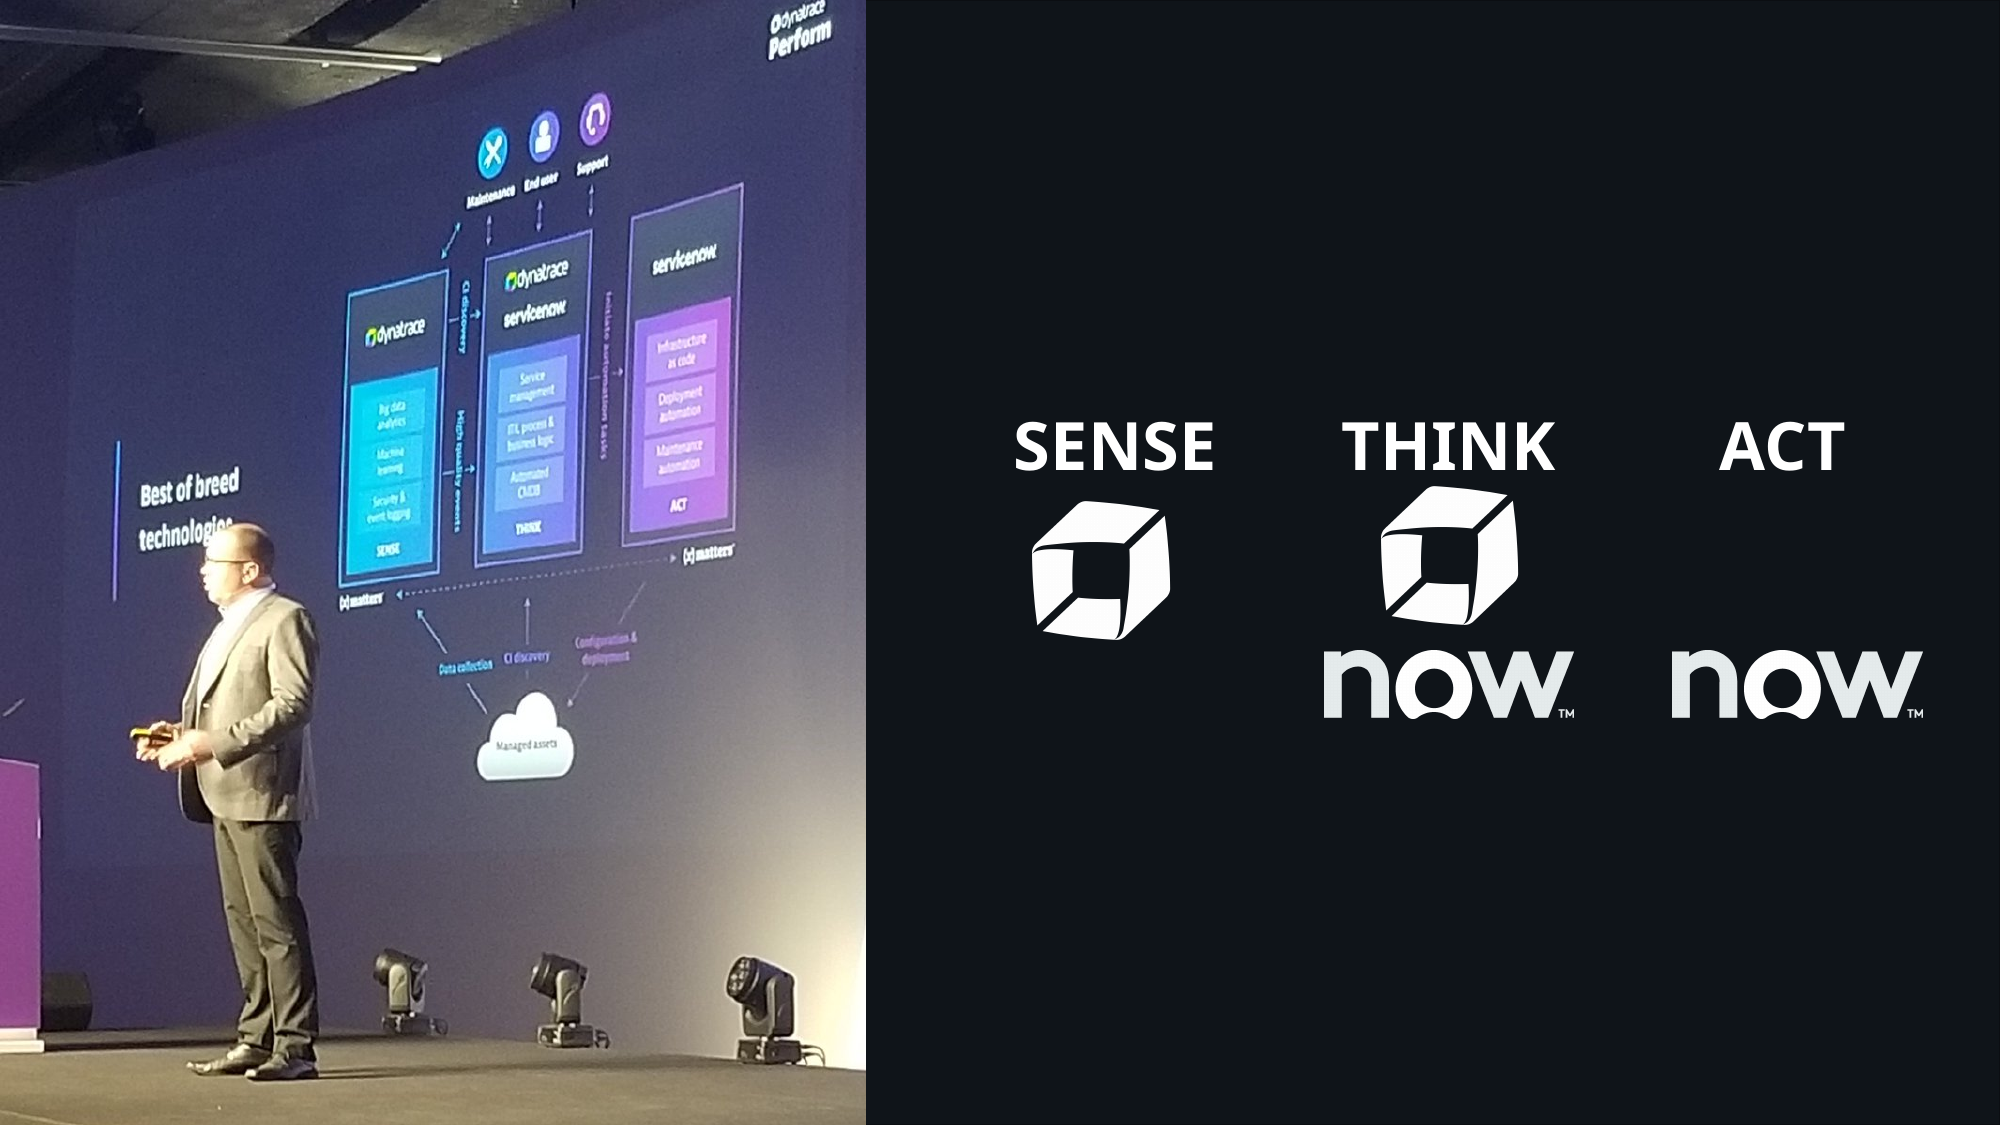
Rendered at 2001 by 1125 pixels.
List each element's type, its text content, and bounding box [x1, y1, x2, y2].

table_header SENSE [948, 391, 1282, 497]
table_header THINK [1282, 391, 1616, 497]
picture [1379, 486, 1519, 625]
picture [1031, 501, 1171, 640]
text_box [866, 0, 2000, 1125]
picture [0, 0, 866, 1125]
table_header ACT [1616, 391, 1950, 497]
picture [1324, 650, 1575, 720]
picture [1672, 650, 1923, 720]
